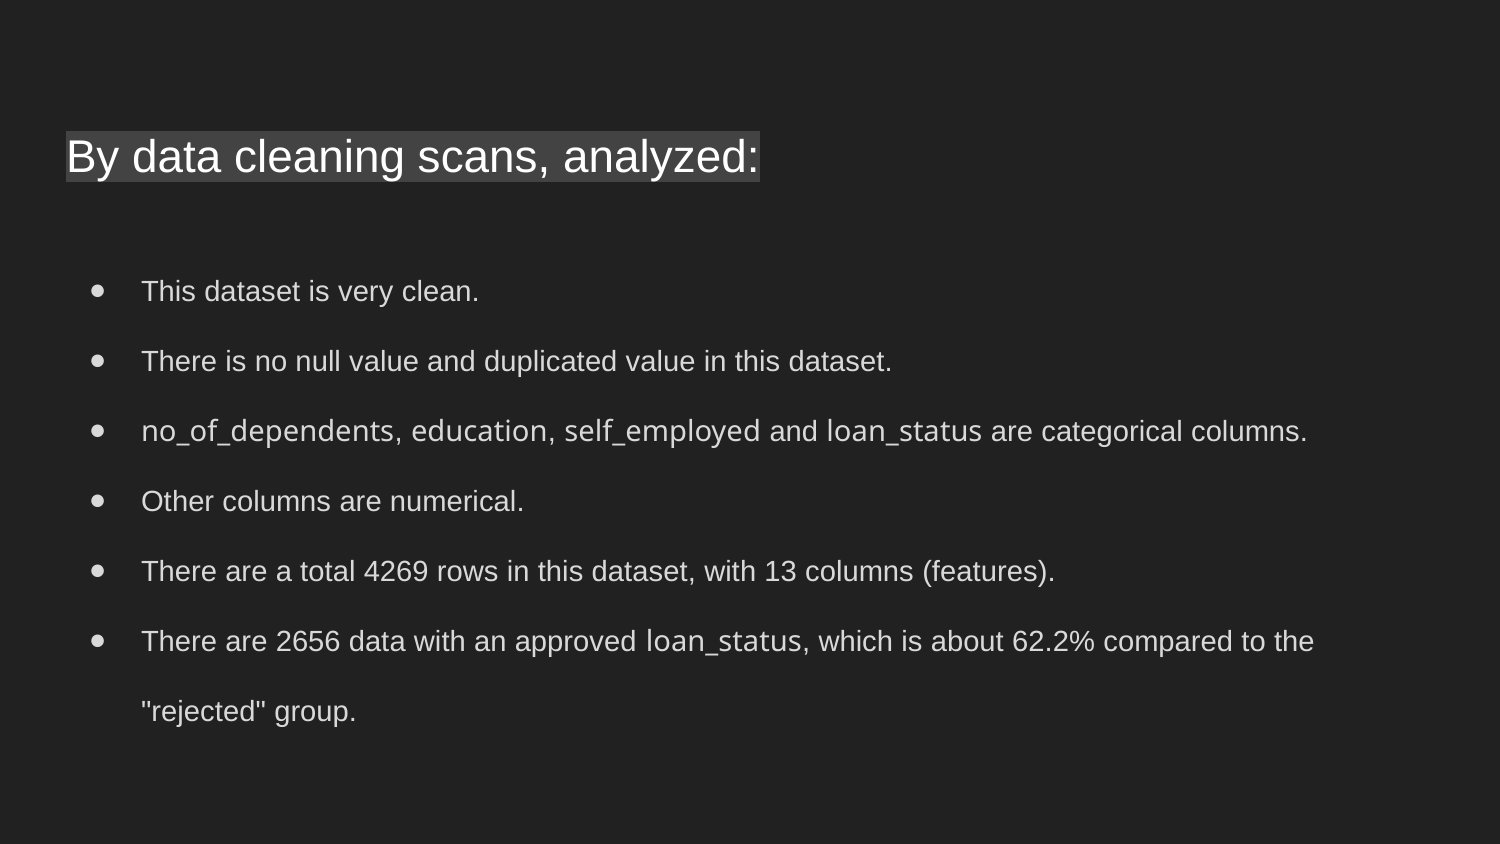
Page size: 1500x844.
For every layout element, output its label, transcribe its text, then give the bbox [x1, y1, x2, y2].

title By data cleaning scans, analyzed: [51, 72, 1449, 167]
list This dataset is very clean. There is no null value and duplicated value in this dataset. no_of_dependents, education, self_employed and loan_status are categorical columns. Other columns are numerical. There are a total 4269 rows in this dataset, with 13 columns (features). There are 2656 data with an approved loan_status, which is about 62.2% compared to the "rejected" group. [51, 222, 1449, 750]
